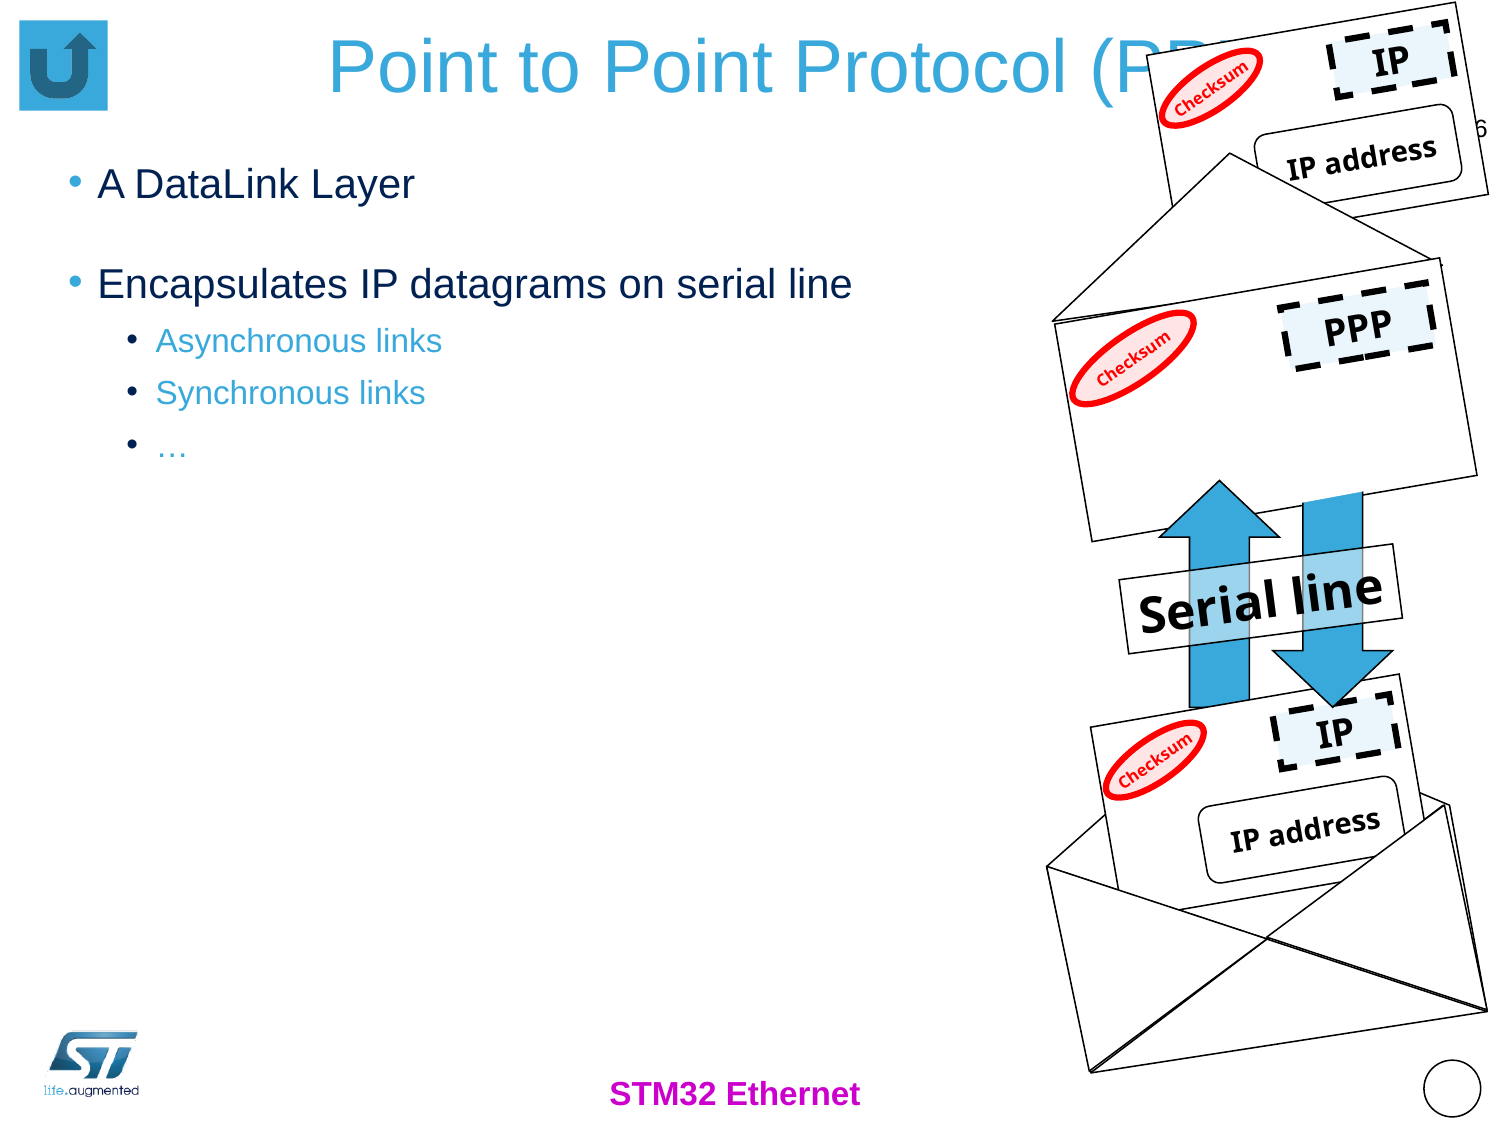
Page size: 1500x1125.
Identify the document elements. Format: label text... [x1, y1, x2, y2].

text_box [1152, 27, 1475, 223]
picture [36, 1022, 147, 1103]
text_box [1302, 519, 1363, 555]
text_box [1159, 519, 1280, 570]
text_box [19, 20, 108, 111]
list A DataLink Layer Encapsulates IP datagrams on serial line Asynchronous links Synchronous links … [53, 148, 1021, 1059]
title Point to Point Protocol (PPP) [126, 0, 1306, 126]
slide_number 156 [1479, 111, 1500, 144]
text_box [1052, 152, 1462, 511]
text_box [1272, 624, 1393, 697]
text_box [1046, 698, 1488, 1074]
text_box [1189, 639, 1250, 697]
text_box Serial line [1119, 543, 1403, 654]
text_box [1423, 1080, 1481, 1117]
